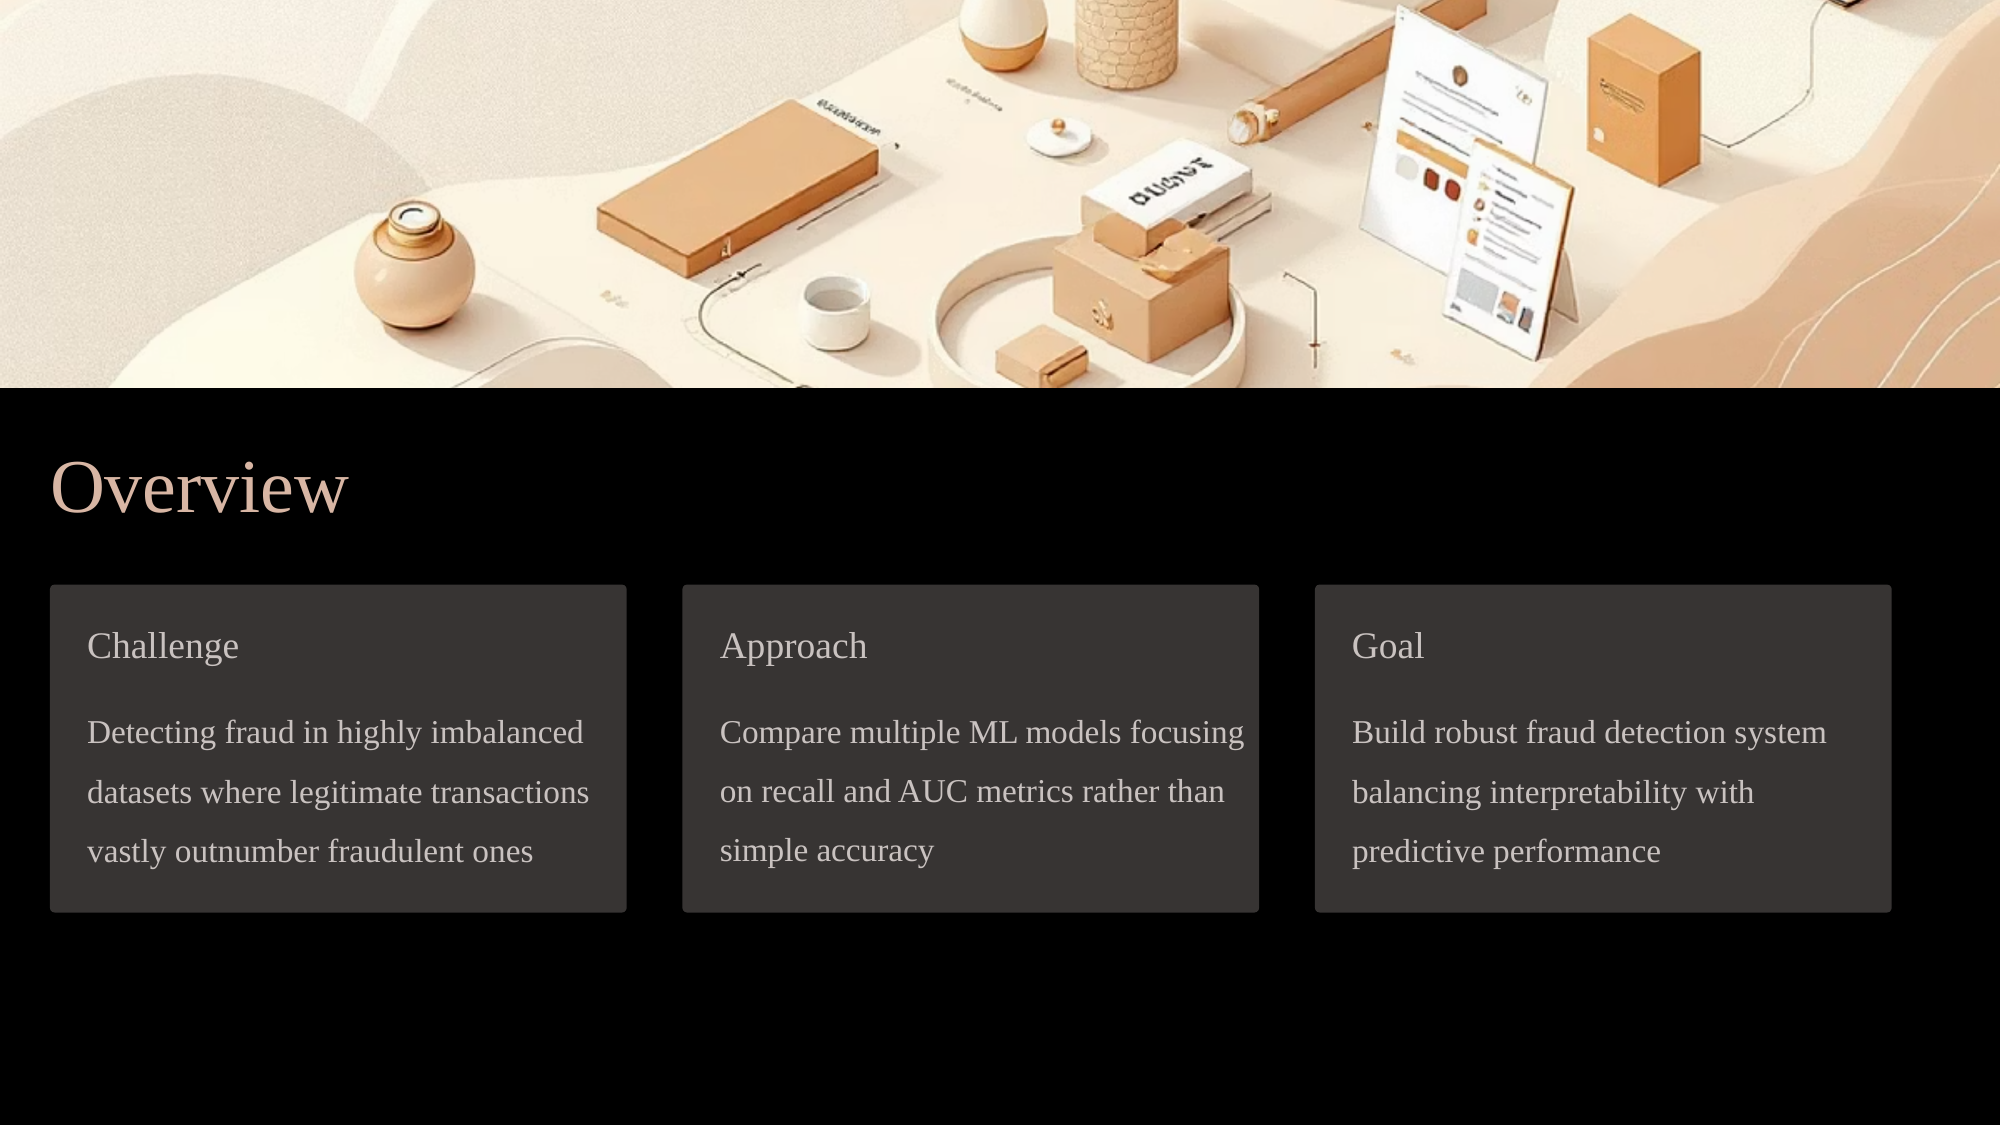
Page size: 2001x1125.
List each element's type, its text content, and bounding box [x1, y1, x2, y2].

picture [0, 0, 2000, 388]
text_box Challenge [86, 608, 553, 667]
text_box Build robust fraud detection system balancing interpretability with predictive performance [1352, 691, 1892, 912]
text_box [49, 584, 627, 913]
text_box Compare multiple ML models focusing on recall and AUC metrics rather than simple accuracy [719, 690, 1260, 912]
text_box Overview [49, 412, 981, 529]
text_box [1314, 584, 1892, 913]
text_box Detecting fraud in highly imbalanced datasets where legitimate transactions vastly outnumber fraudulent ones [87, 691, 627, 913]
text_box Goal [1351, 608, 1818, 667]
text_box Approach [719, 608, 1185, 667]
text_box [682, 584, 1260, 913]
